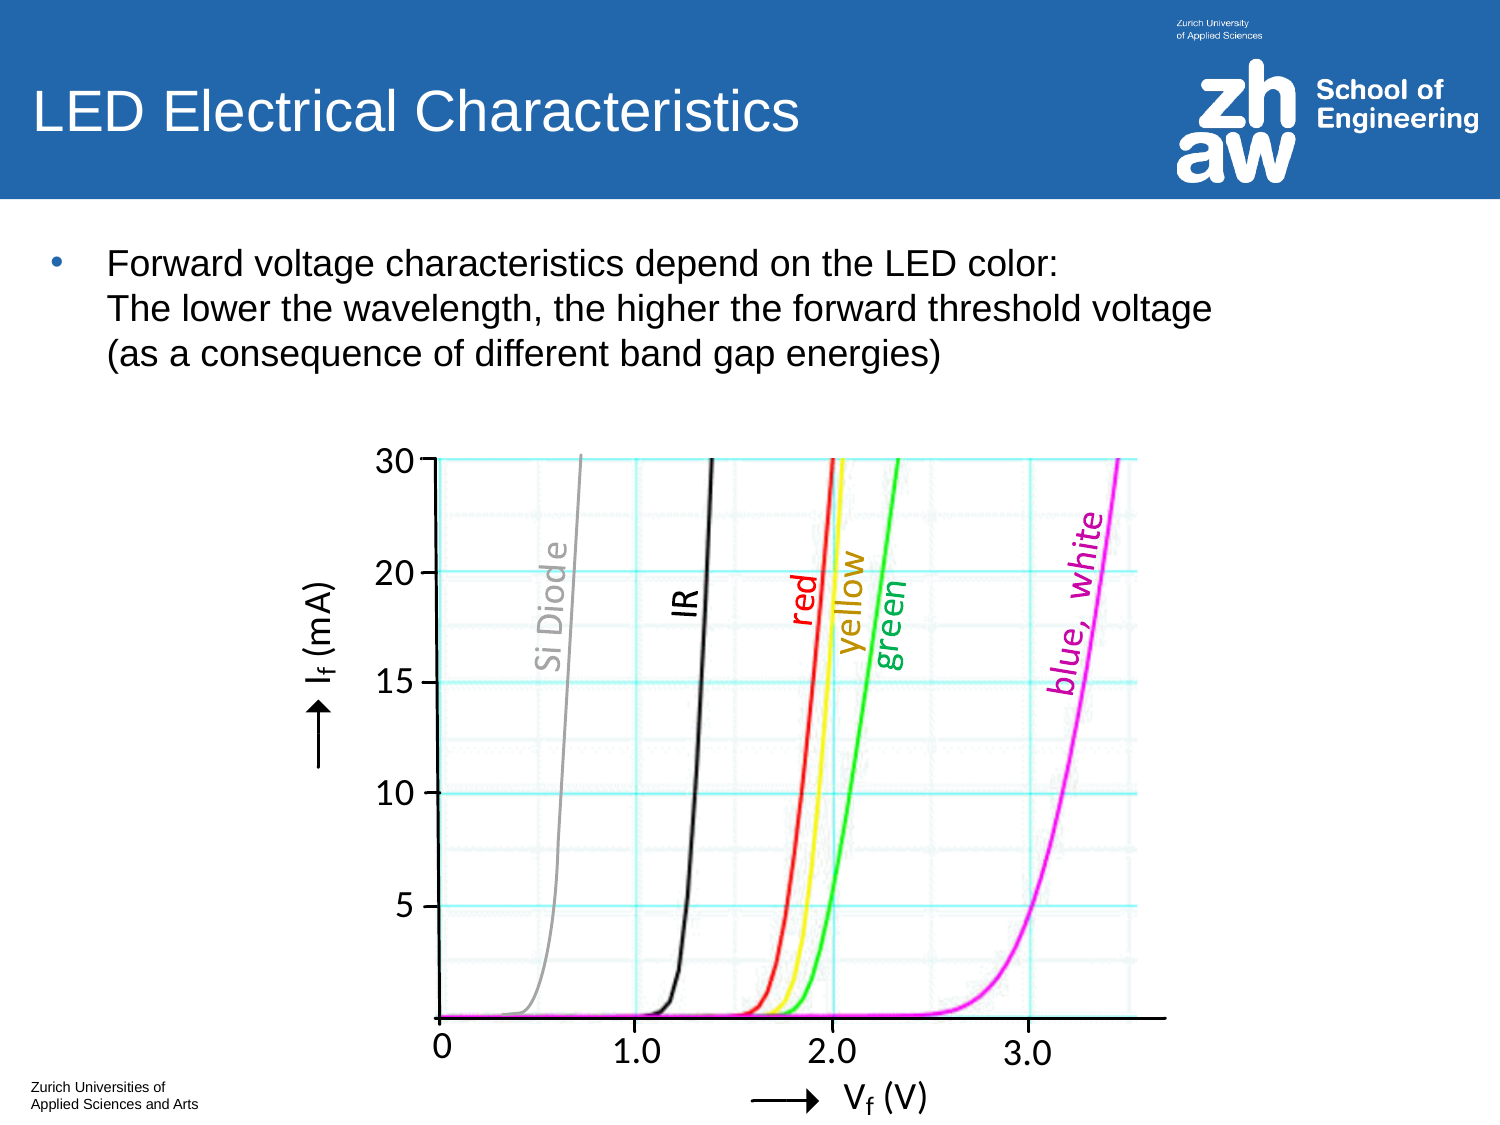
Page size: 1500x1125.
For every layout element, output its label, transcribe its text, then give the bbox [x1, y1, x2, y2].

picture [1176, 19, 1478, 183]
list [206, 349, 1238, 1125]
title LED Electrical Characteristics [17, 31, 1158, 185]
text_box Forward voltage characteristics depend on the LED color: The lower the wavelength, the higher the forward threshold voltage (as a consequence of different band gap energies) [35, 231, 1500, 823]
